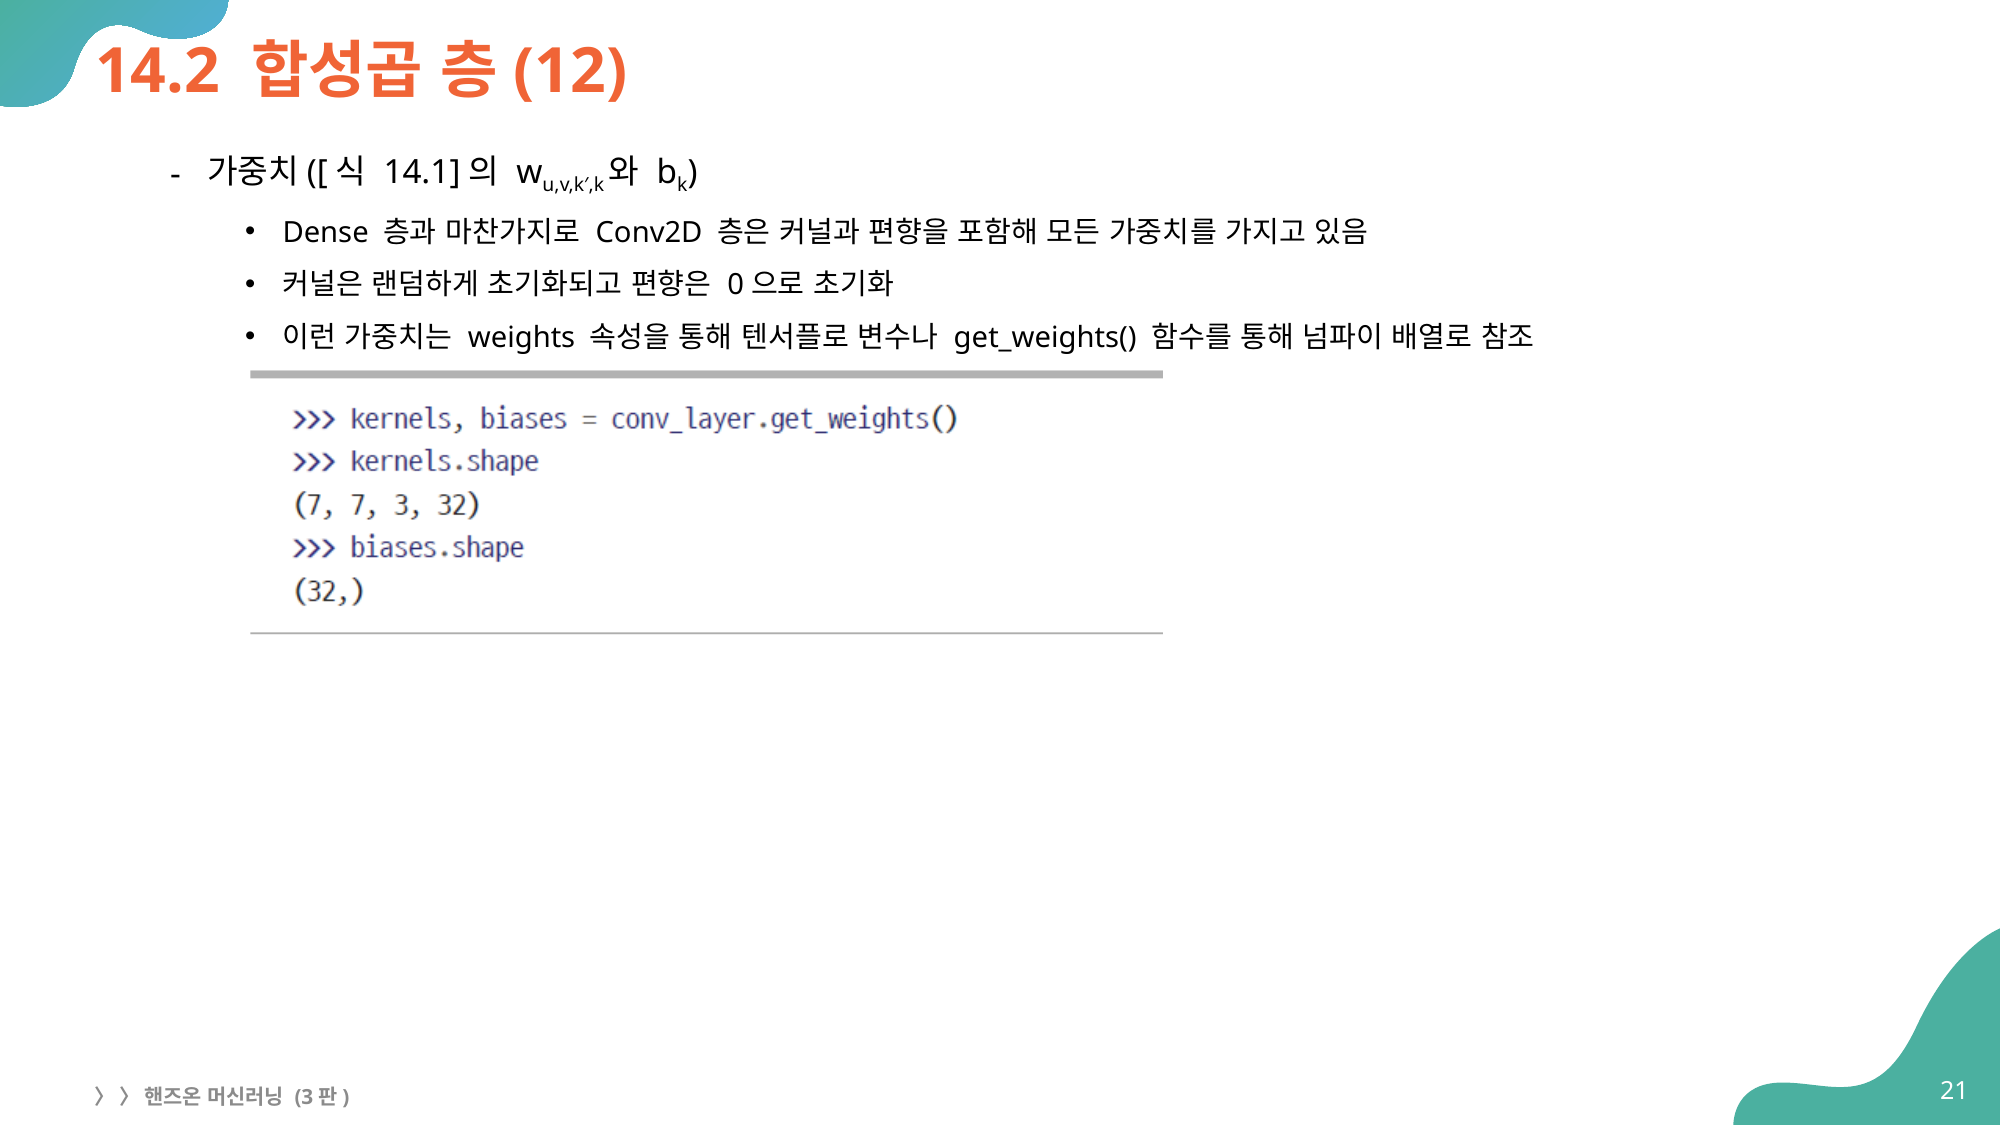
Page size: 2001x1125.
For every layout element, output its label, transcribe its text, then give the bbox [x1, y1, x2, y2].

footer 〉 〉 핸즈온 머신러닝 (3판) [79, 1078, 755, 1114]
slide_number 21 [1917, 1061, 1984, 1122]
list 가중치([식 14.1]의 wu,v,k′,k와 bk) Dense 층과 마찬가지로 Conv2D 층은 커널과 편향을 포함해 모든 가중치를 가지고 있음 커널은 랜덤하게 초기화되고 편향은 0으로 초기화 이런 가중치는 weights 속성을 통해 텐서플로 변수나 get_weights() 함수를 통해 넘파이 배열로 참조 [79, 133, 1892, 1035]
picture [249, 366, 1163, 639]
title 14.2 합성곱 층(12) [79, 17, 1931, 128]
